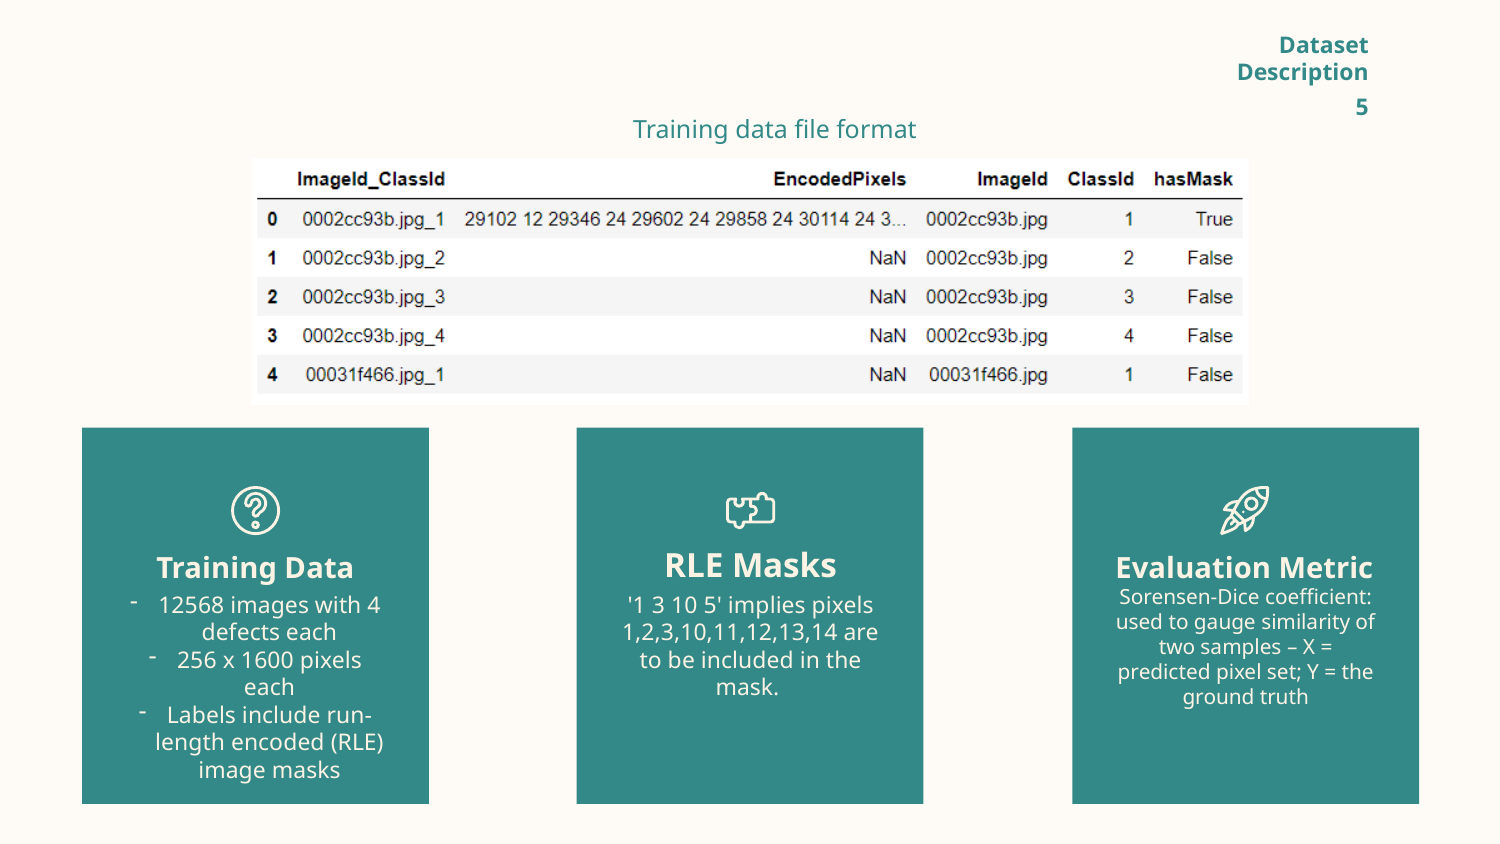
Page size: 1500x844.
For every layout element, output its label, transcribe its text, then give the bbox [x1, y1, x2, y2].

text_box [1219, 485, 1270, 536]
title Evaluation Metric [1029, 536, 1460, 600]
text_box Training data file format [614, 77, 936, 156]
picture [250, 158, 1249, 405]
subtitle '1 3 10 5' implies pixels 1,2,3,10,11,12,13,14 are to be included in the mask. [601, 600, 900, 758]
text_box [726, 491, 776, 530]
text_box [82, 427, 429, 536]
text_box [82, 600, 429, 804]
title Training Data [40, 536, 471, 600]
text_box [1072, 600, 1420, 804]
text_box [576, 427, 924, 536]
title RLE Masks [535, 536, 966, 600]
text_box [230, 485, 281, 536]
text_box [576, 600, 924, 804]
slide_number 5 [1293, 77, 1384, 143]
text_box [1072, 427, 1420, 536]
title Dataset Description [1196, 21, 1384, 101]
subtitle 12568 images with 4 defects each 256 x 1600 pixels each Labels include run-length encoded (RLE) image masks [106, 600, 405, 758]
